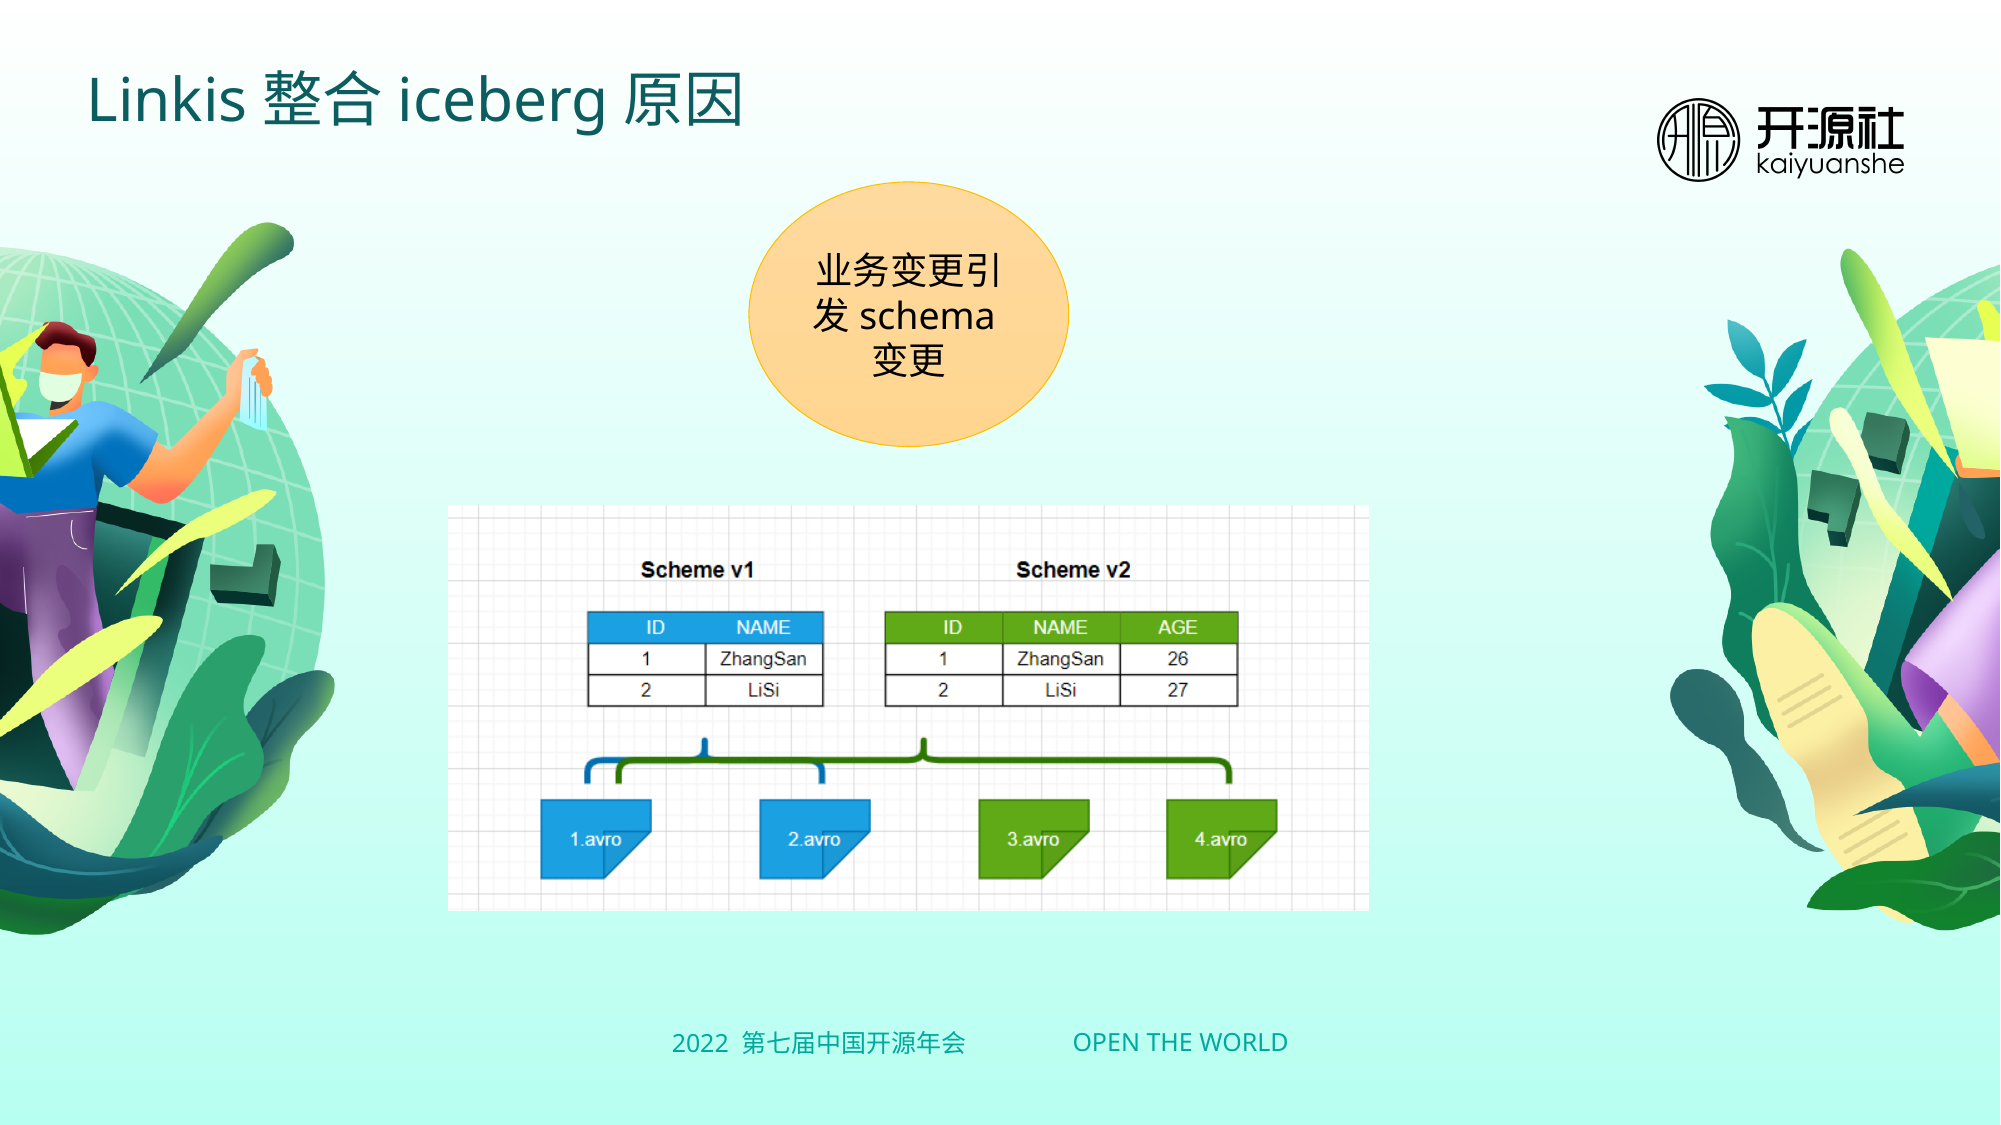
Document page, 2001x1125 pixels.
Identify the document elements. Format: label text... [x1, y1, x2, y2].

picture [1670, 222, 2000, 935]
text_box OPEN THE WORLD [999, 1018, 1362, 1064]
picture [0, 222, 335, 935]
text_box 2022 第七届中国开源年会 [612, 1020, 1026, 1065]
text_box Linkis整合iceberg原因 [71, 21, 892, 182]
text_box 业务变更引发schema变更 [748, 181, 1070, 448]
picture [448, 505, 1369, 911]
picture [1656, 98, 1904, 182]
